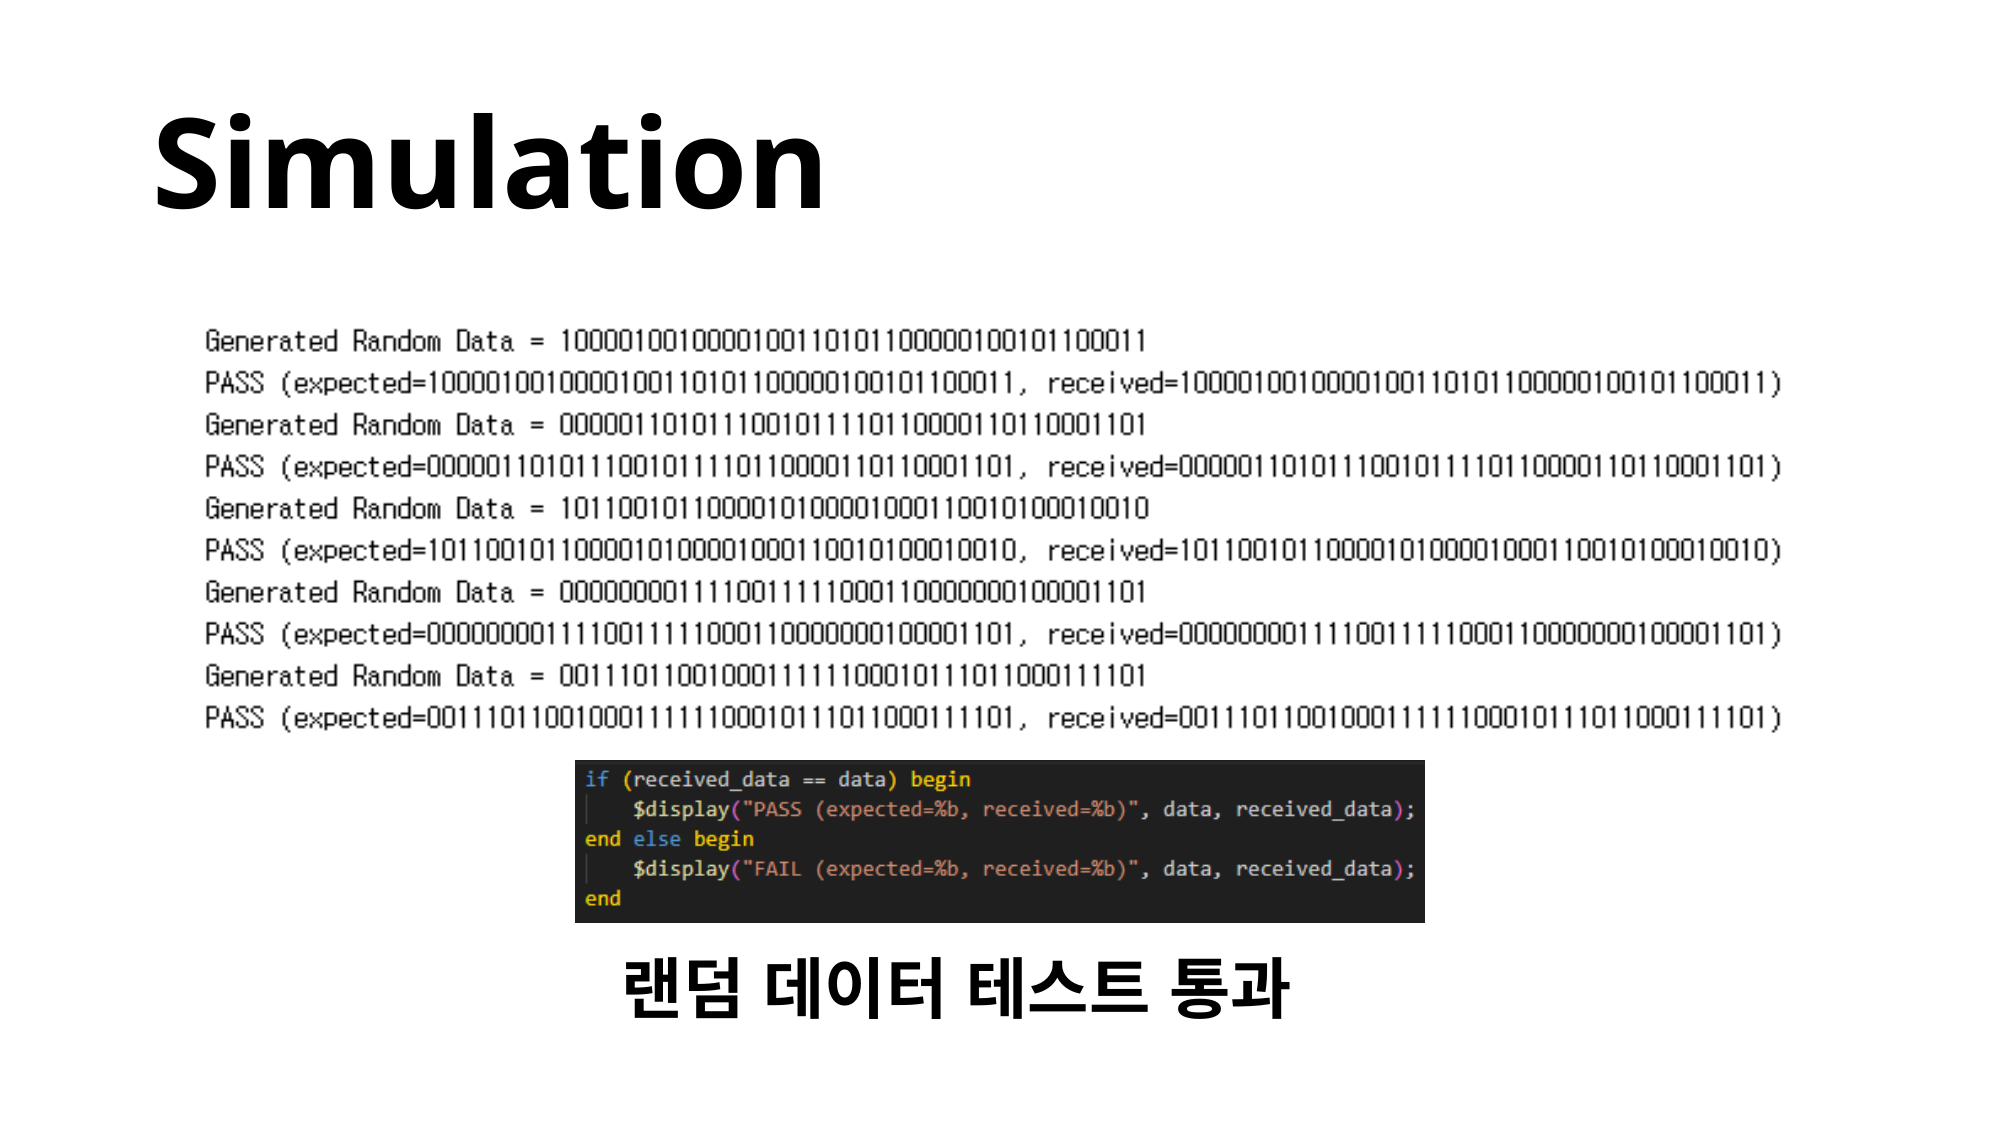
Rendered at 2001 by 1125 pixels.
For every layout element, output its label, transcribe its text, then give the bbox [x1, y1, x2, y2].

picture [575, 759, 1425, 924]
list [137, 299, 1863, 1014]
title Simulation [137, 59, 1863, 278]
picture [200, 321, 1800, 744]
text_box 랜덤 데이터 테스트 통과 [607, 939, 1393, 1035]
